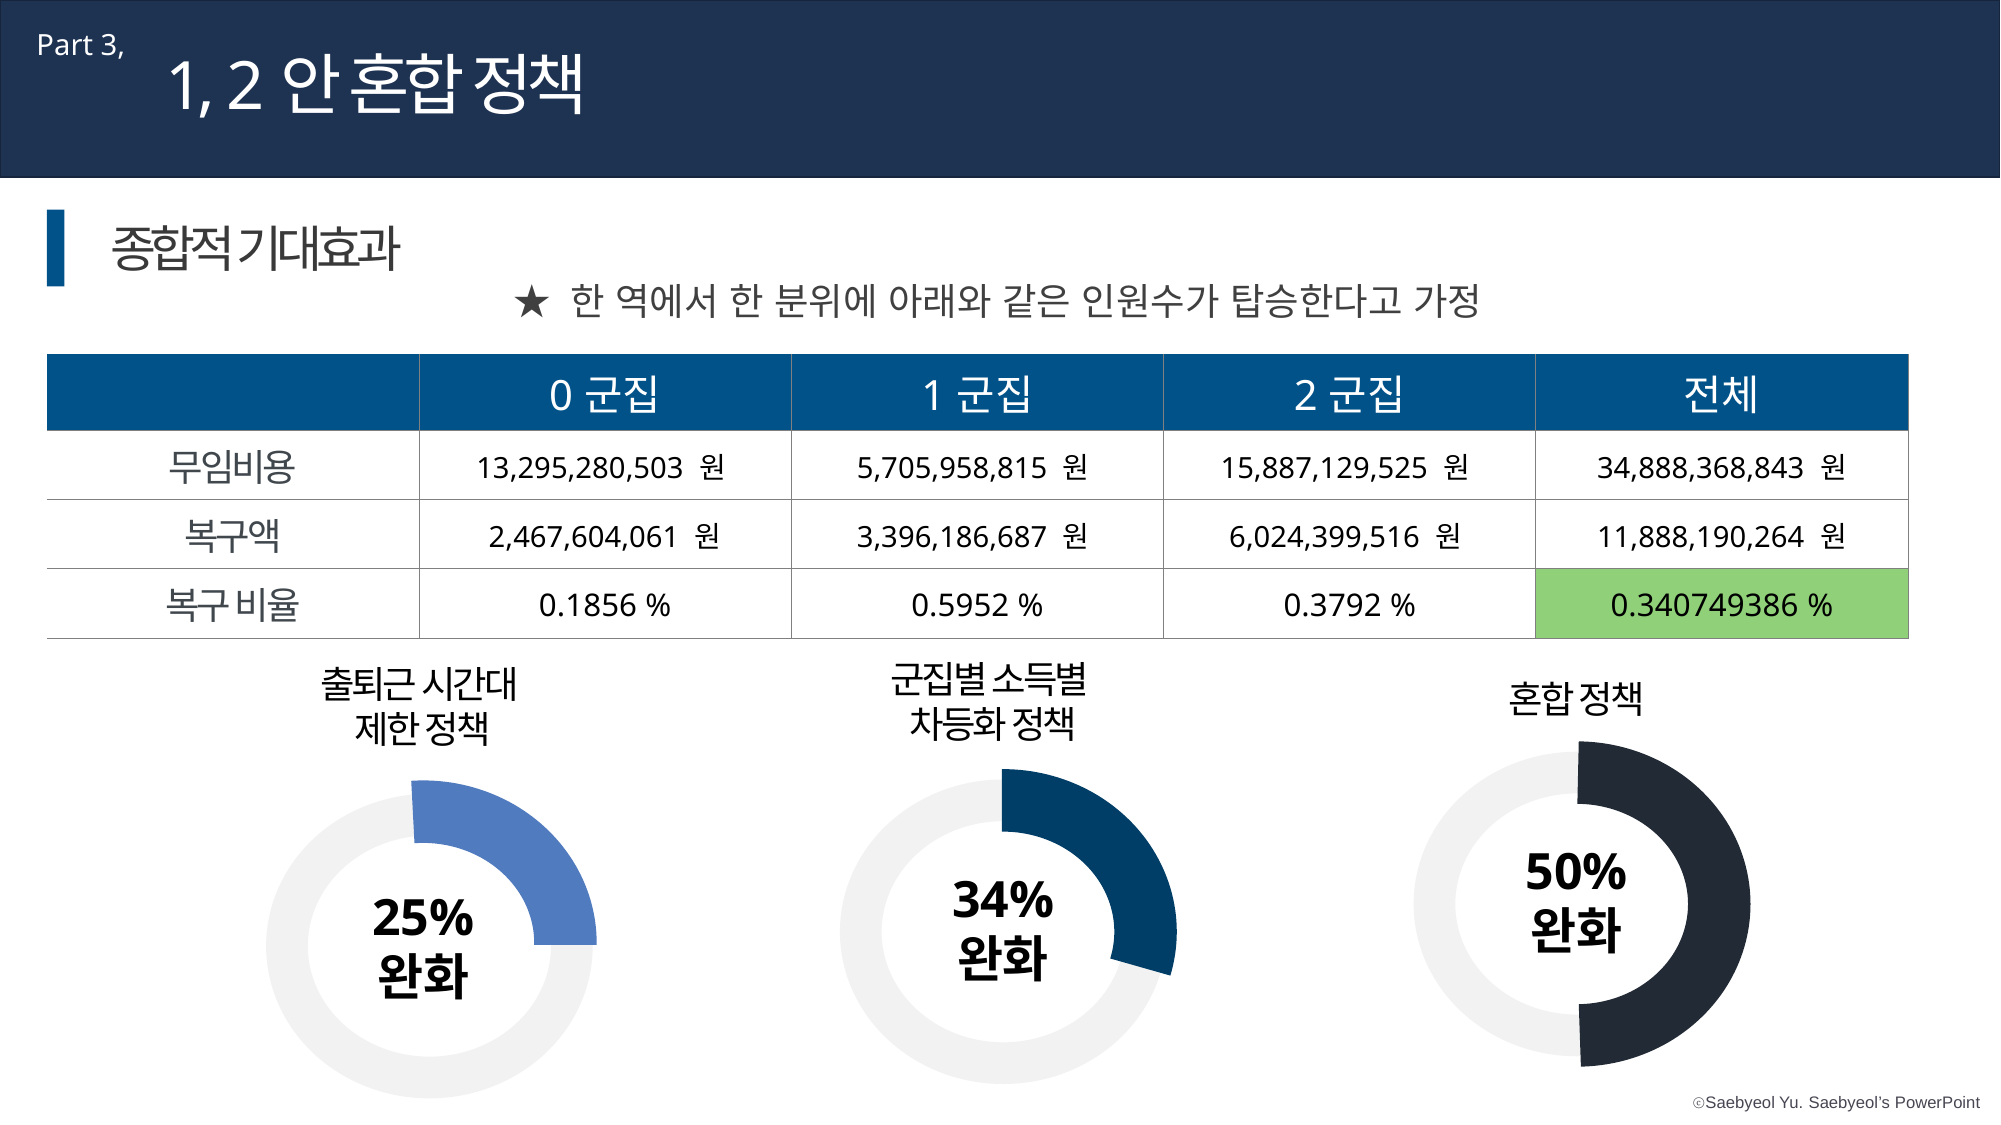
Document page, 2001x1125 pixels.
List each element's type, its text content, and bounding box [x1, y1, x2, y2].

table_cell 복구액 [47, 500, 419, 568]
table_cell 0.1856 % [420, 569, 791, 638]
table_cell 0.5952 % [792, 569, 1163, 638]
table_header 2군집 [1164, 354, 1535, 430]
table_cell 34,888,368,843 원 [1536, 431, 1908, 499]
table_header [47, 354, 419, 430]
table_cell 3,396,186,687 원 [792, 500, 1163, 568]
text_box 종합적 기대효과 [95, 210, 418, 285]
table_header 1군집 [792, 354, 1163, 430]
table_cell 13,295,280,503 원 [420, 431, 791, 499]
table_header 전체 [1536, 354, 1908, 430]
table_cell 무임비용 [47, 431, 419, 499]
text_box [0, 0, 2000, 178]
table_cell 0.340749386 % [1536, 569, 1908, 638]
table_cell 6,024,399,516 원 [1164, 500, 1535, 568]
table_cell 복구 비율 [47, 569, 419, 638]
table_cell 5,705,958,815 원 [792, 431, 1163, 499]
text_box ★ 한 역에서 한 분위에 아래와 같은 인원수가 탑승한다고 가정 [498, 270, 1753, 331]
table_cell 2,467,604,061 원 [420, 500, 791, 568]
text_box Part 3, [21, 19, 148, 69]
table_header 0군집 [420, 354, 791, 430]
text_box 1, 2안 혼합 정책 [150, 35, 603, 130]
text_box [280, 648, 1720, 1078]
table_cell 11,888,190,264 원 [1536, 500, 1908, 568]
table_cell 0.3792 % [1164, 569, 1535, 638]
text_box [46, 209, 65, 287]
table_cell 15,887,129,525 원 [1164, 431, 1535, 499]
